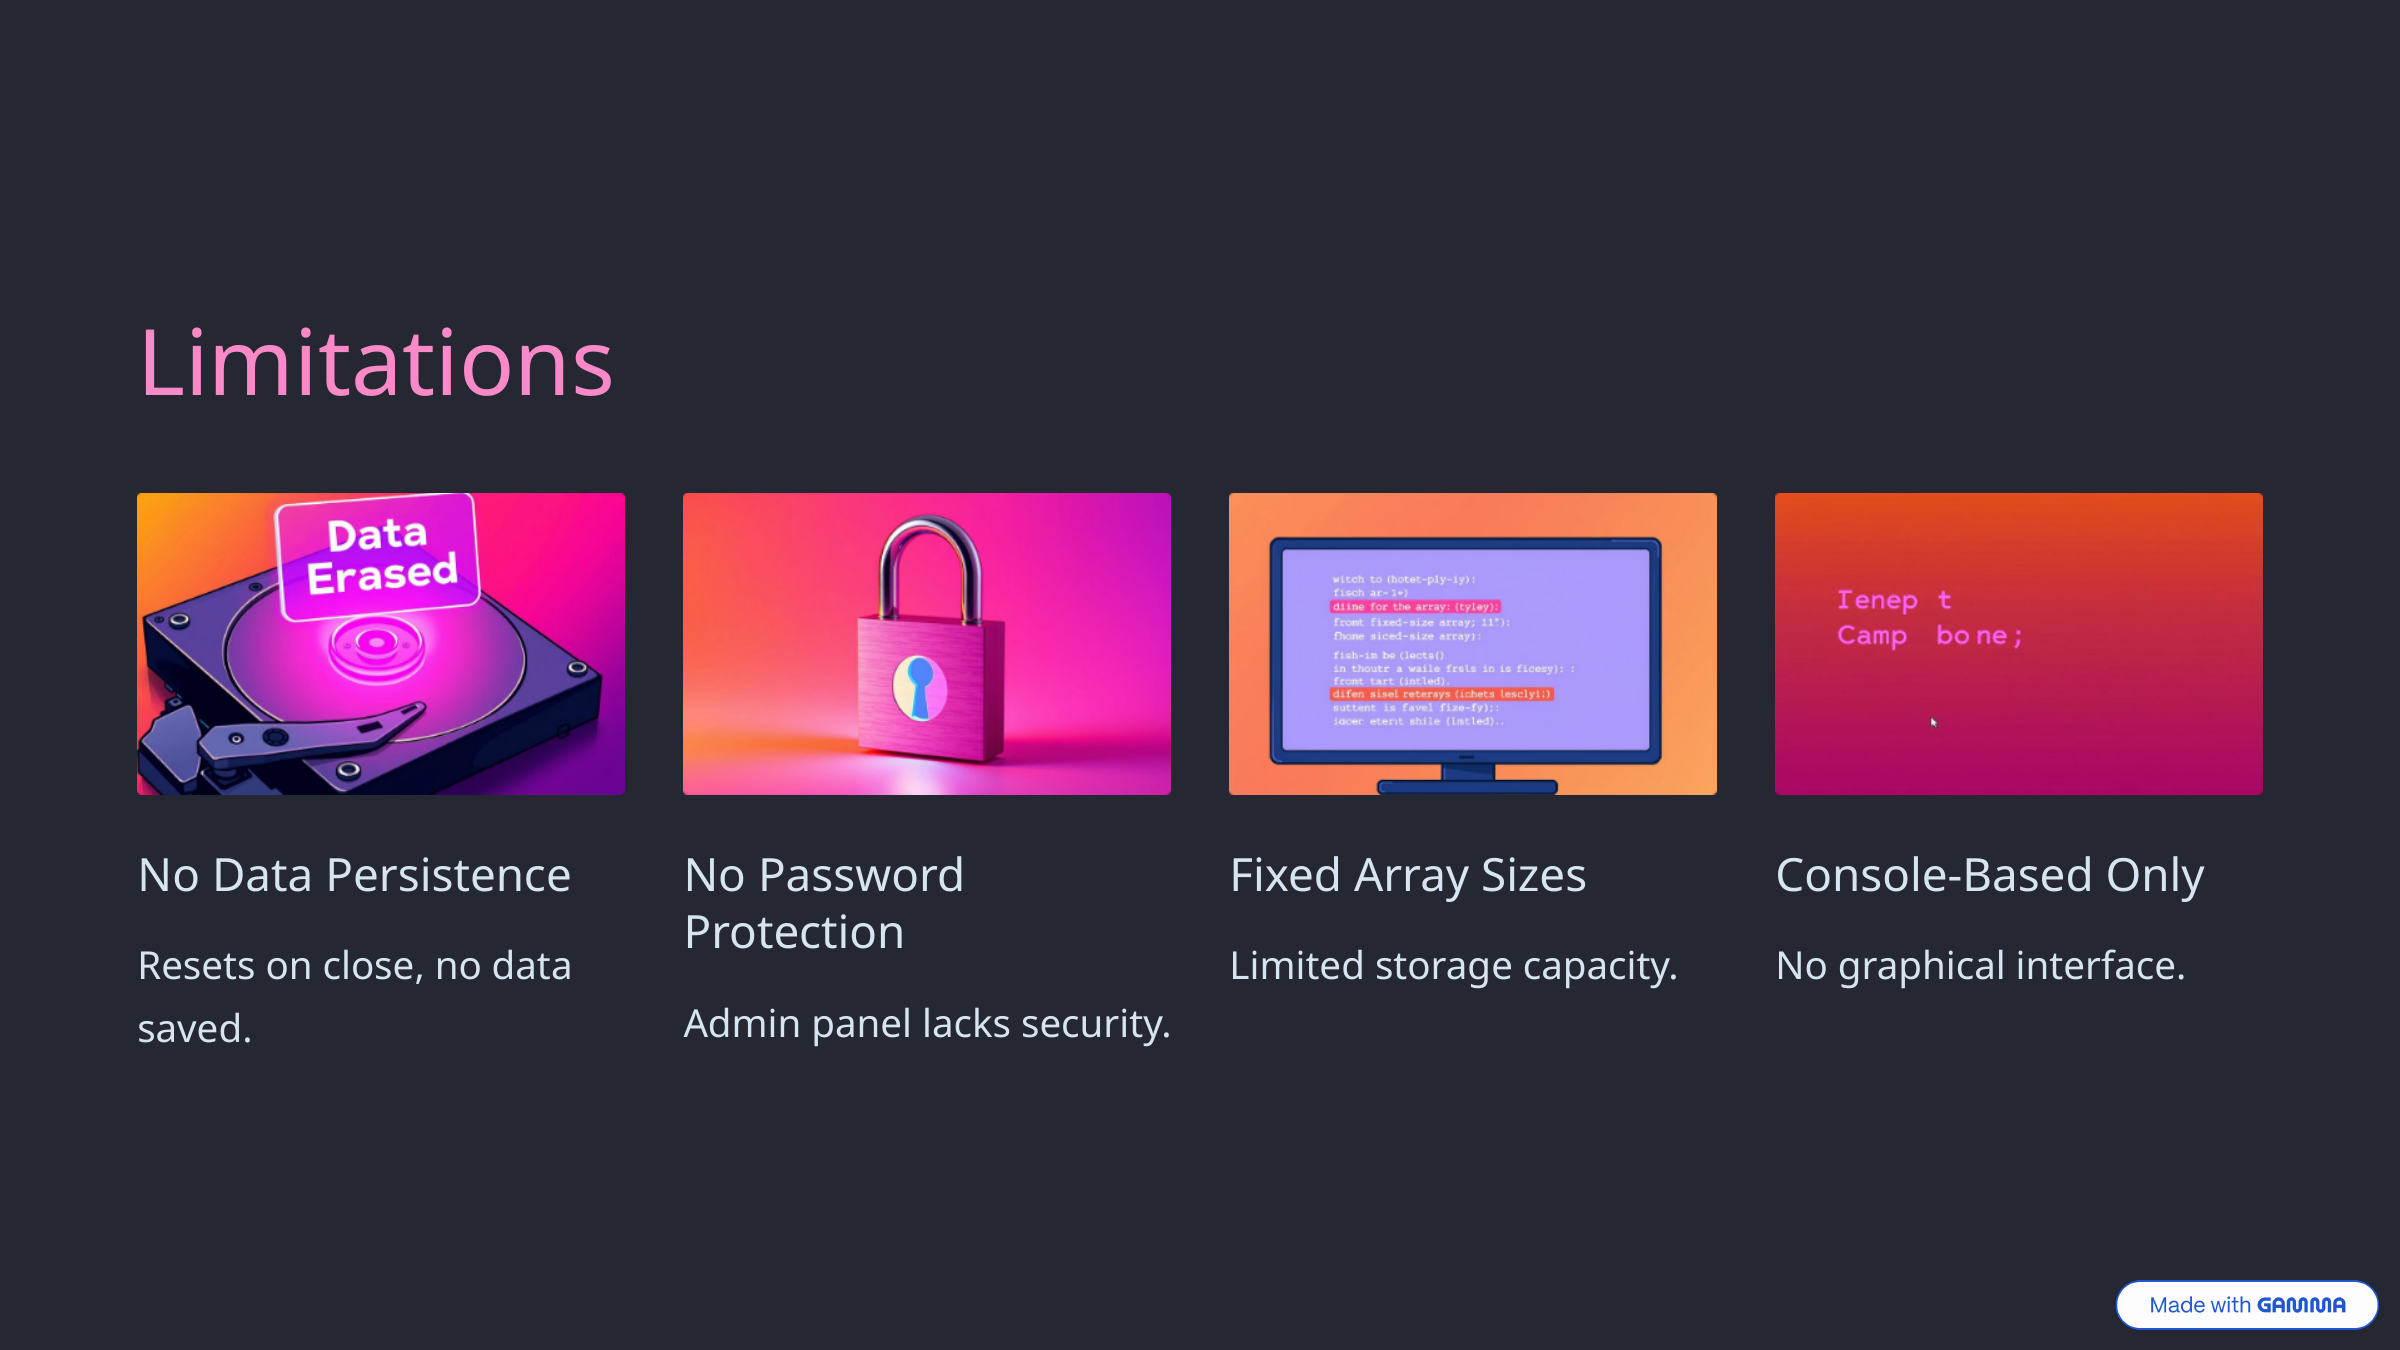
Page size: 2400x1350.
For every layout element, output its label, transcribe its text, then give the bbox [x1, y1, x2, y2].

text_box No graphical interface. [1775, 924, 2263, 988]
text_box Admin panel lacks security. [683, 982, 1171, 1046]
text_box Resets on close, no data saved. [137, 924, 625, 1051]
picture [683, 493, 1171, 795]
text_box Console-Based Only [1775, 843, 2238, 902]
picture [1229, 493, 1717, 795]
text_box Limitations [137, 299, 1062, 415]
picture [2106, 1271, 2389, 1339]
text_box Limited storage capacity. [1229, 924, 1717, 988]
picture [137, 493, 625, 795]
text_box No Password Protection [683, 843, 1171, 959]
text_box No Data Persistence [137, 843, 600, 902]
picture [1775, 493, 2263, 795]
text_box Fixed Array Sizes [1229, 843, 1692, 902]
